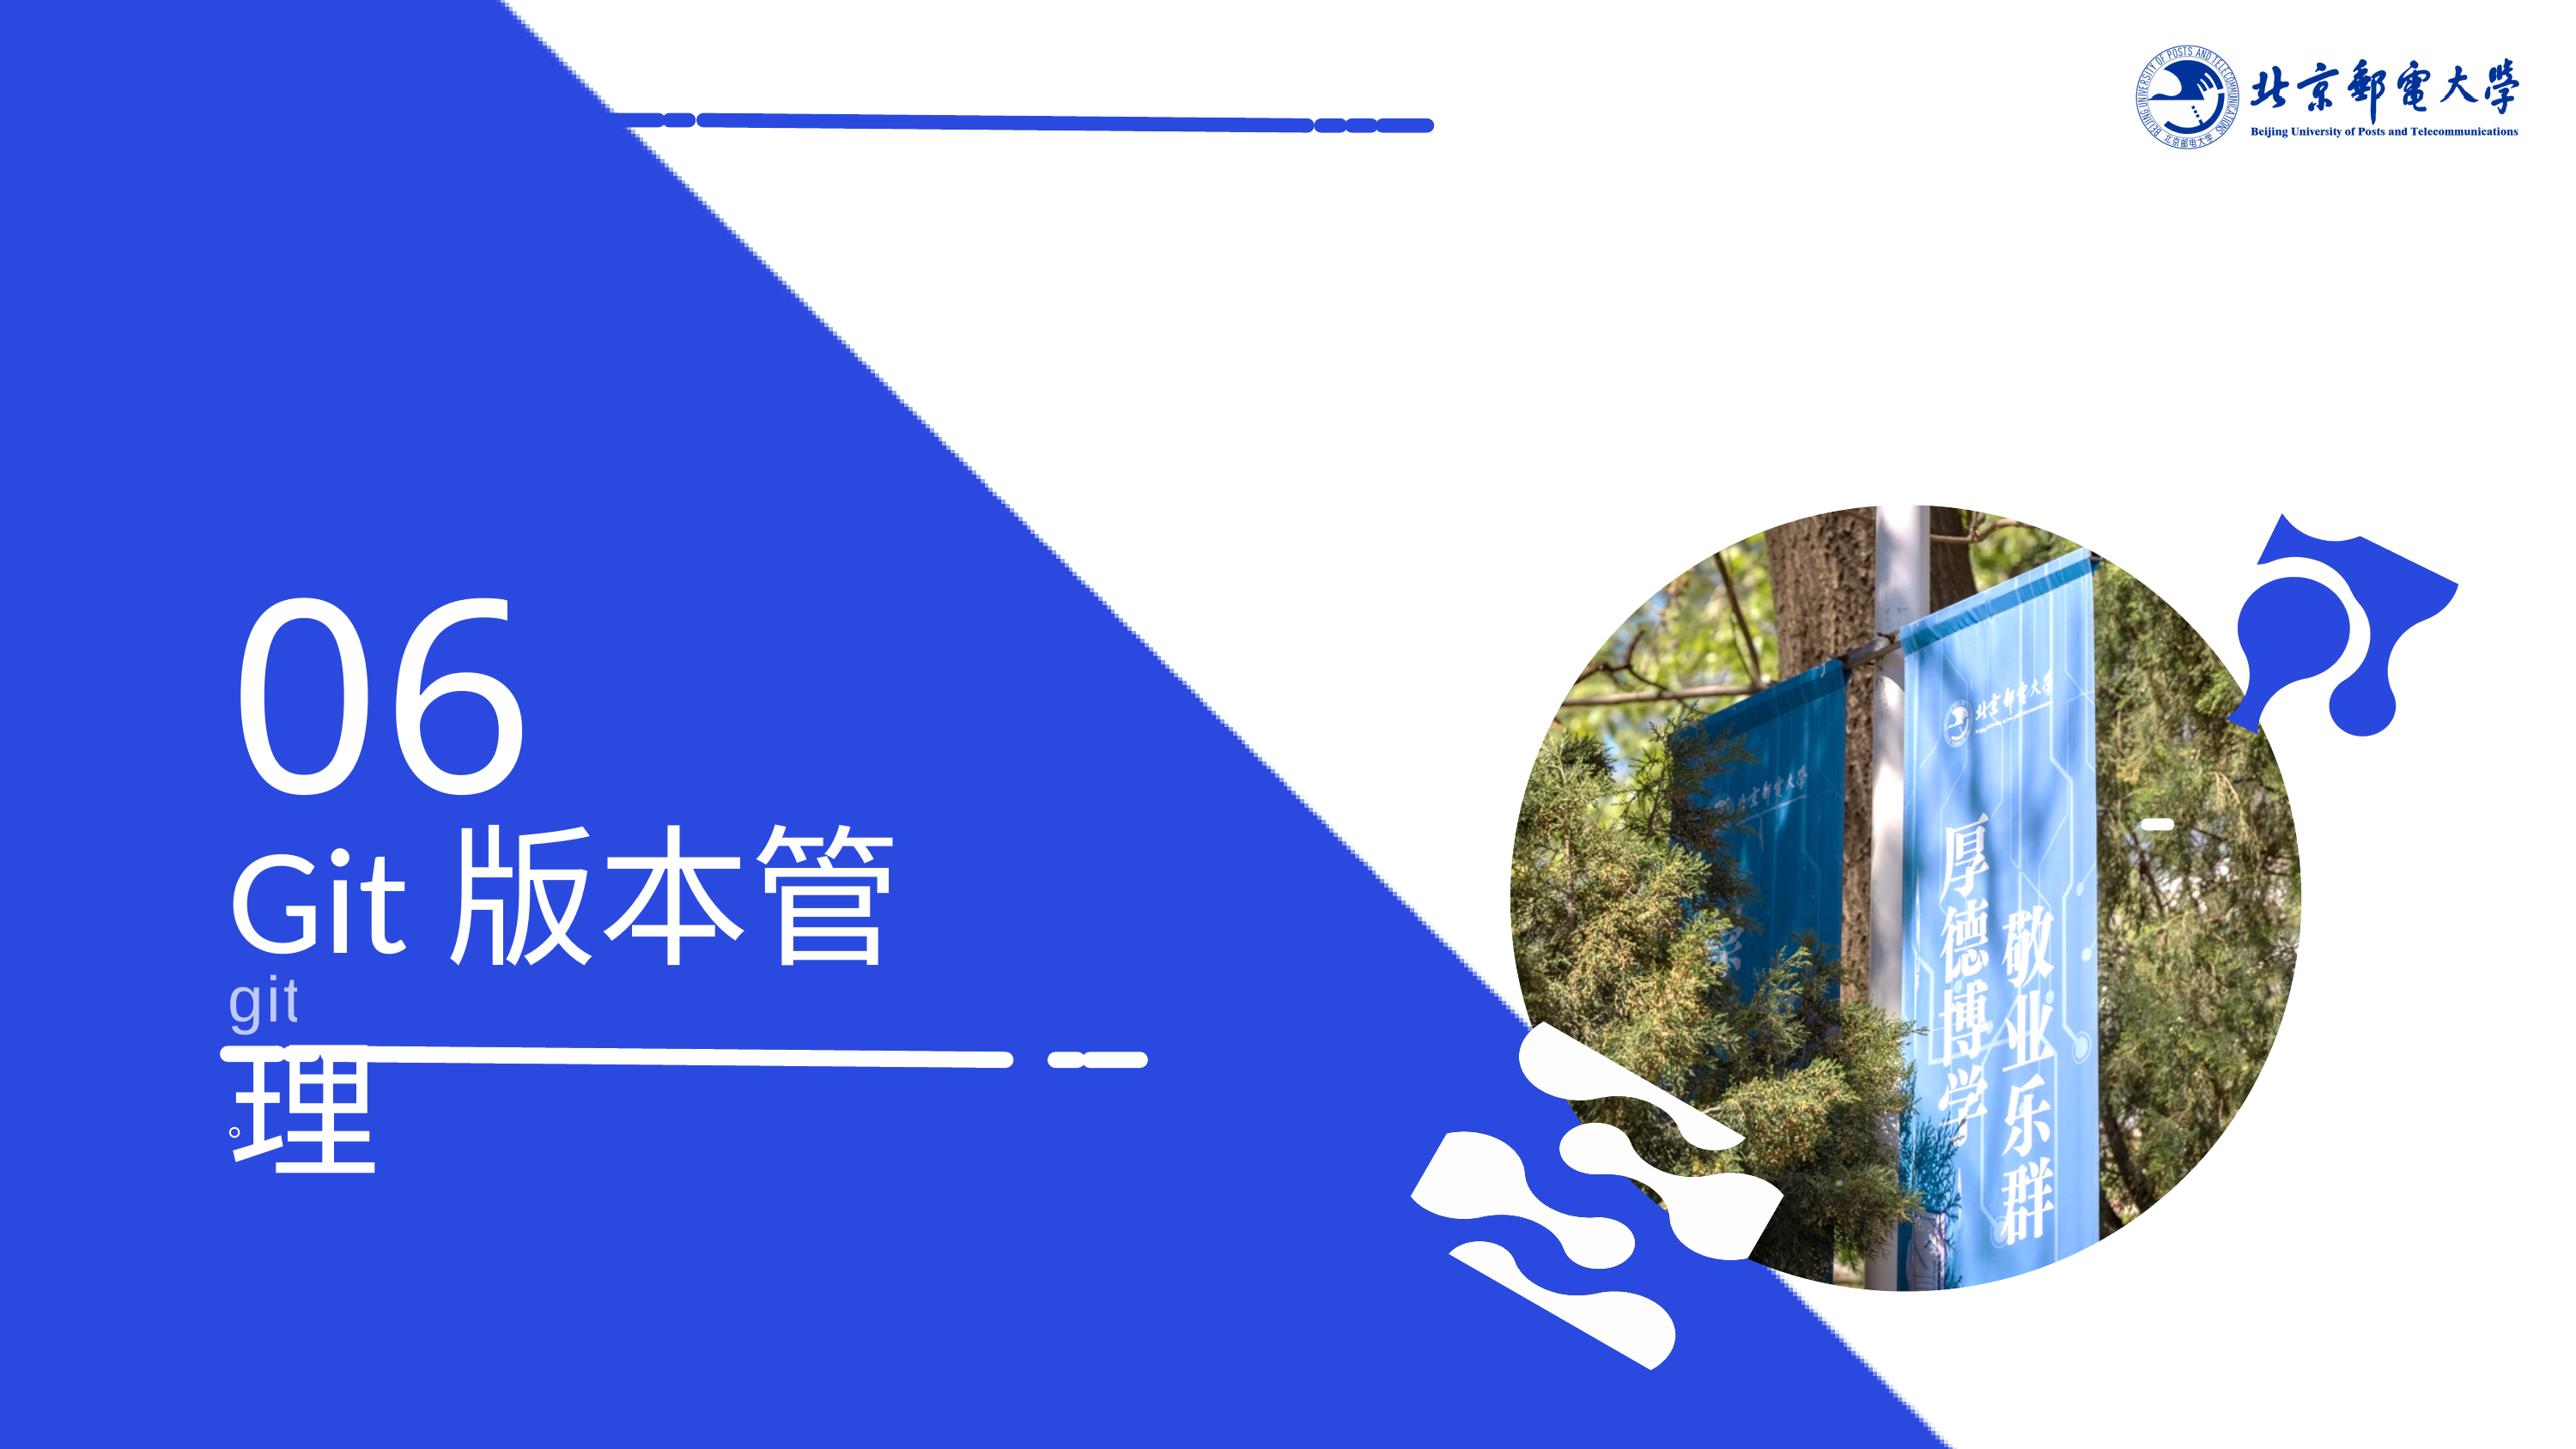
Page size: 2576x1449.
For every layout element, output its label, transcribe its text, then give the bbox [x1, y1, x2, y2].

text_box [0, 0, 2576, 1449]
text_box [228, 470, 1091, 1028]
text_box [1527, 1299, 1725, 1385]
text_box [2305, 508, 2464, 788]
text_box [1394, 1032, 1505, 1287]
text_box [228, 1047, 1140, 1066]
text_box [1012, 0, 1030, 530]
text_box 。 [228, 1093, 1078, 1143]
text_box [2125, 36, 2530, 160]
picture [1510, 505, 2302, 1292]
